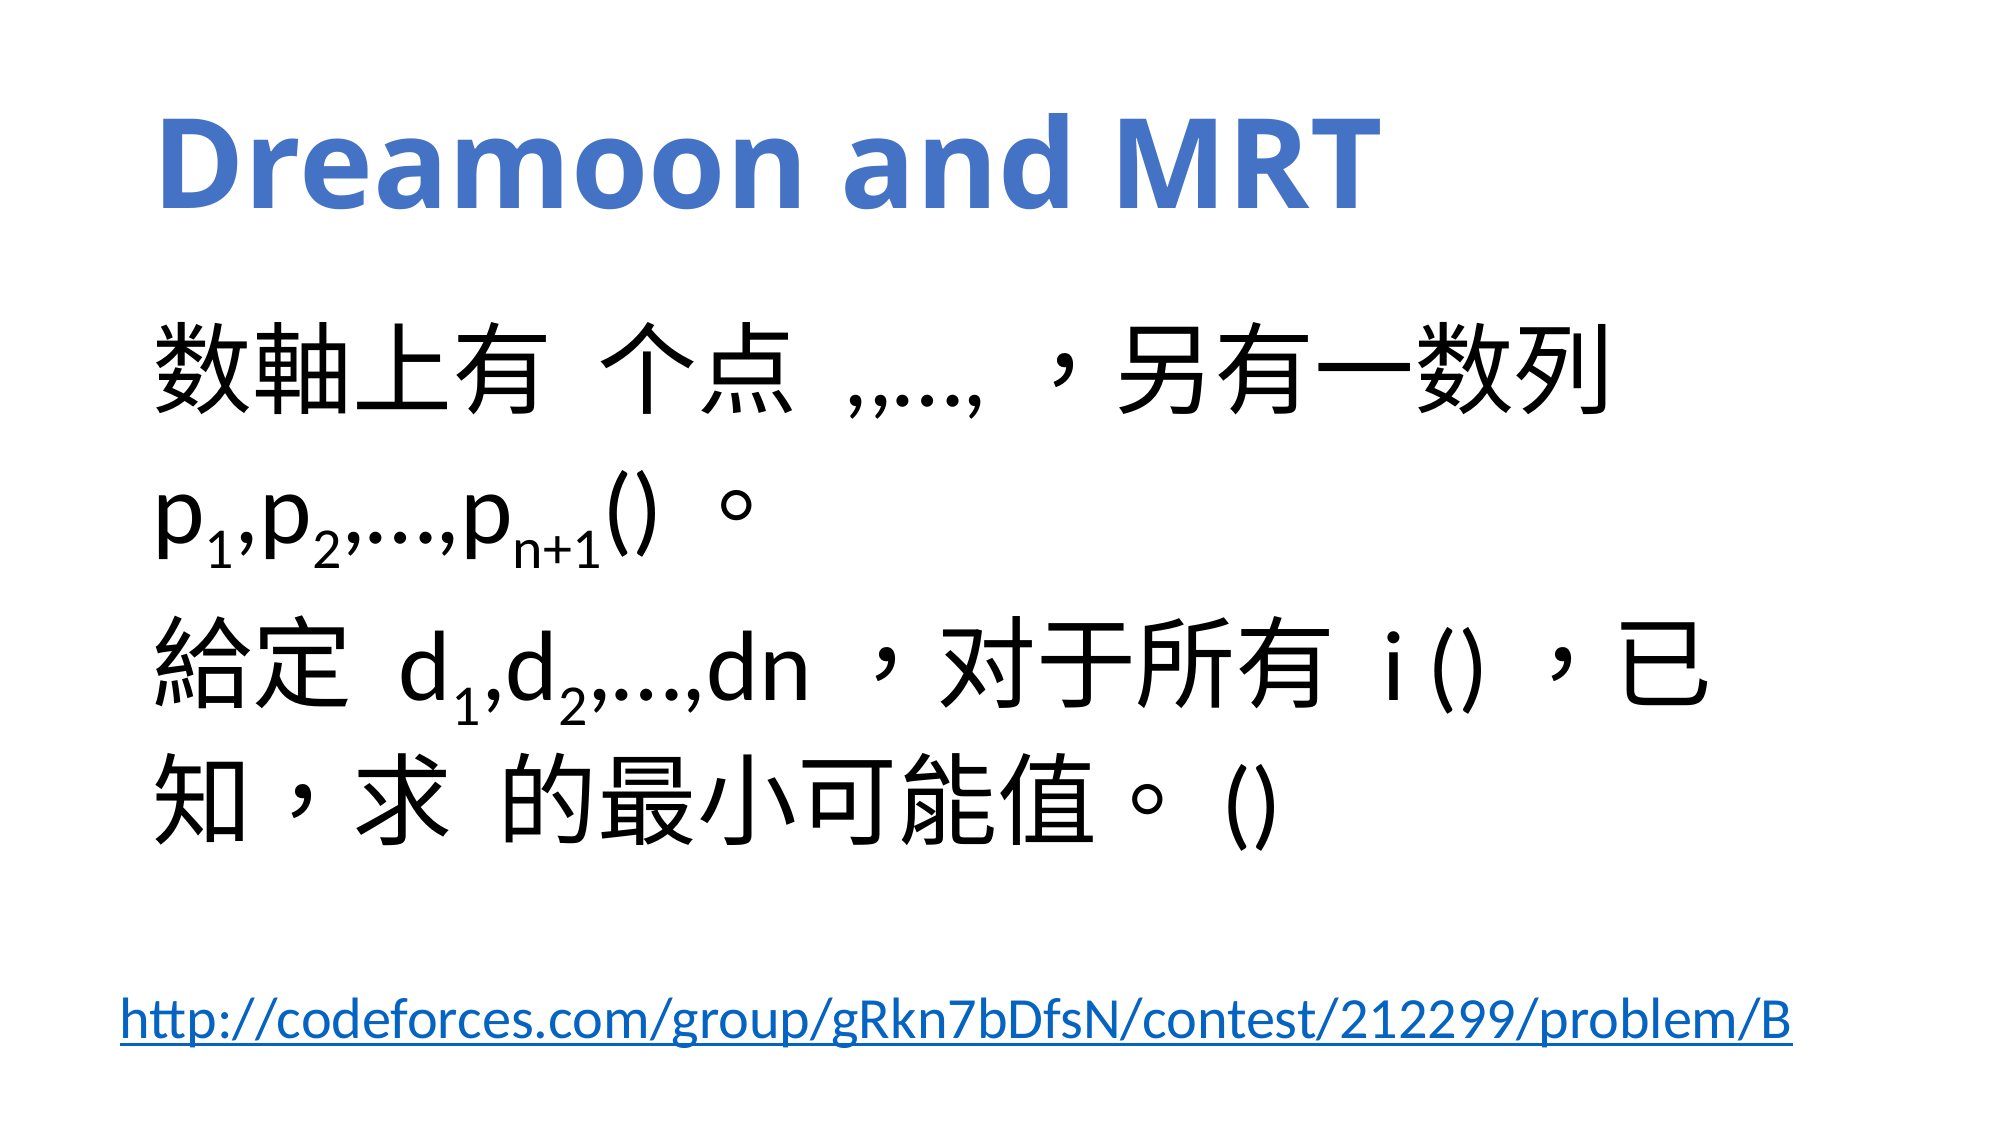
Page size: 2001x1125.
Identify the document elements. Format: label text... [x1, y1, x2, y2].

title Dreamoon and MRT [137, 59, 1863, 278]
text_box http://codeforces.com/group/gRkn7bDfsN/contest/212299/problem/B [105, 972, 1917, 1058]
